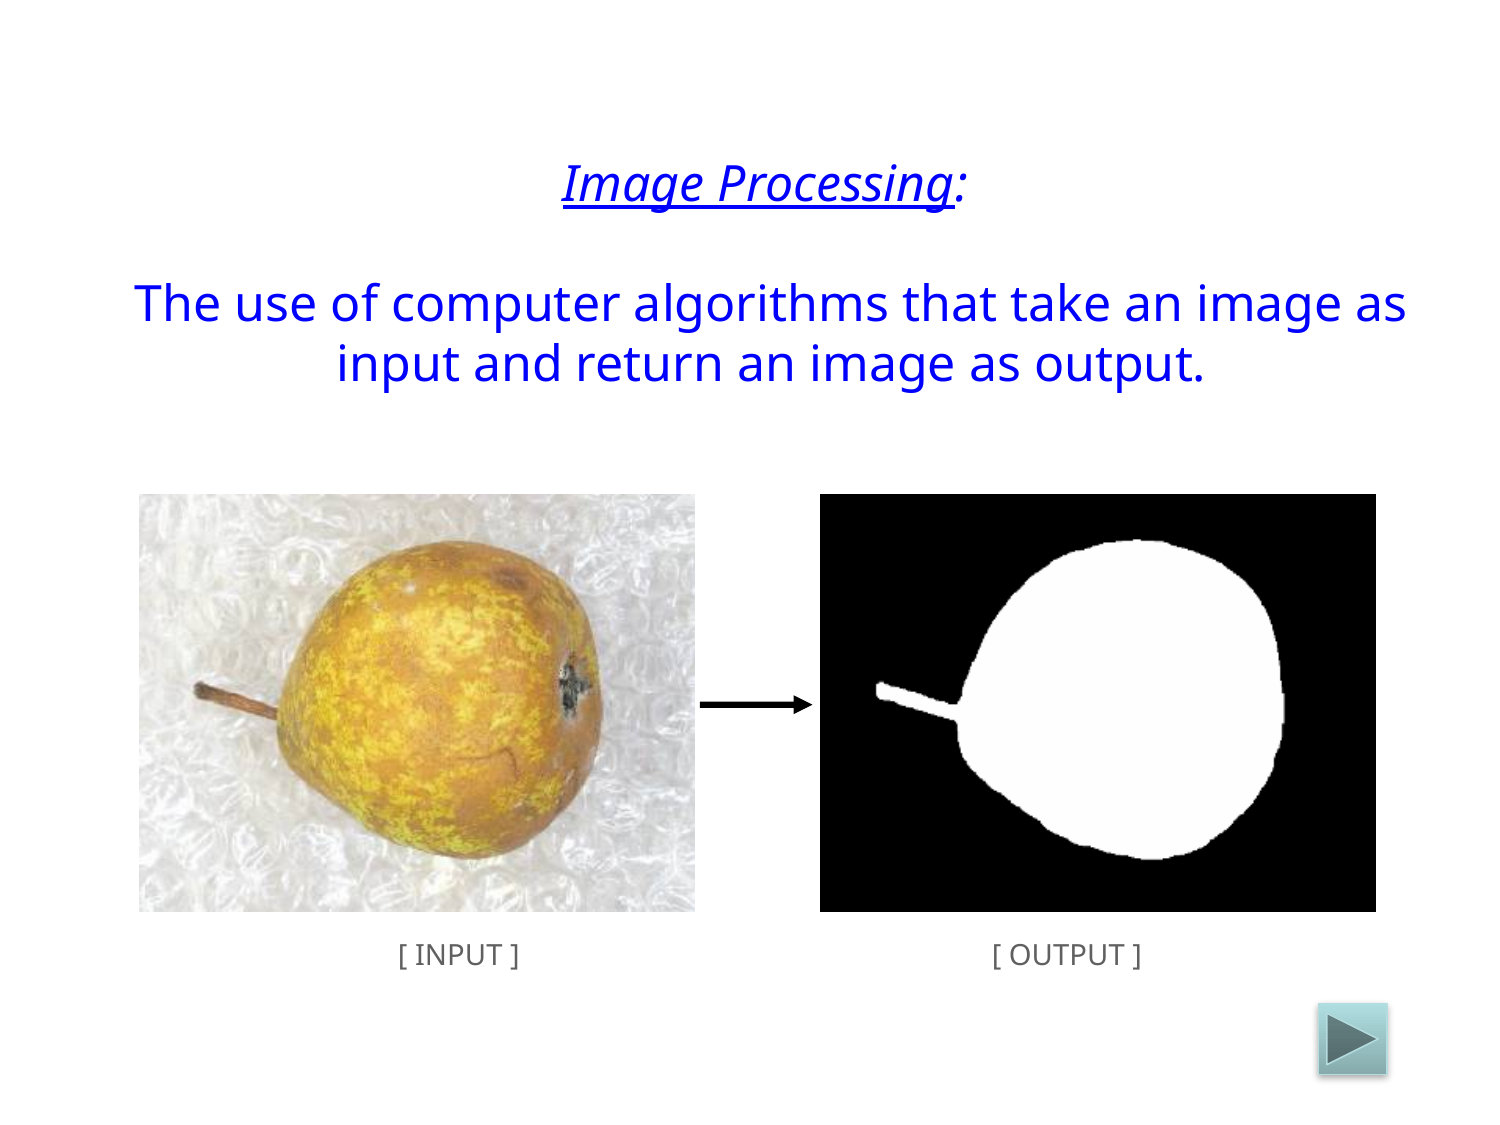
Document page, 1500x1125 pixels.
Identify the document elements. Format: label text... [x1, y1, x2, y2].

text_box Image Processing: The use of computer algorithms that take an image as input and return an image as output. [97, 143, 1446, 399]
text_box [ INPUT ] [ OUTPUT ] [382, 929, 1157, 979]
picture [139, 494, 695, 912]
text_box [699, 494, 1376, 912]
text_box [1318, 1003, 1388, 1075]
